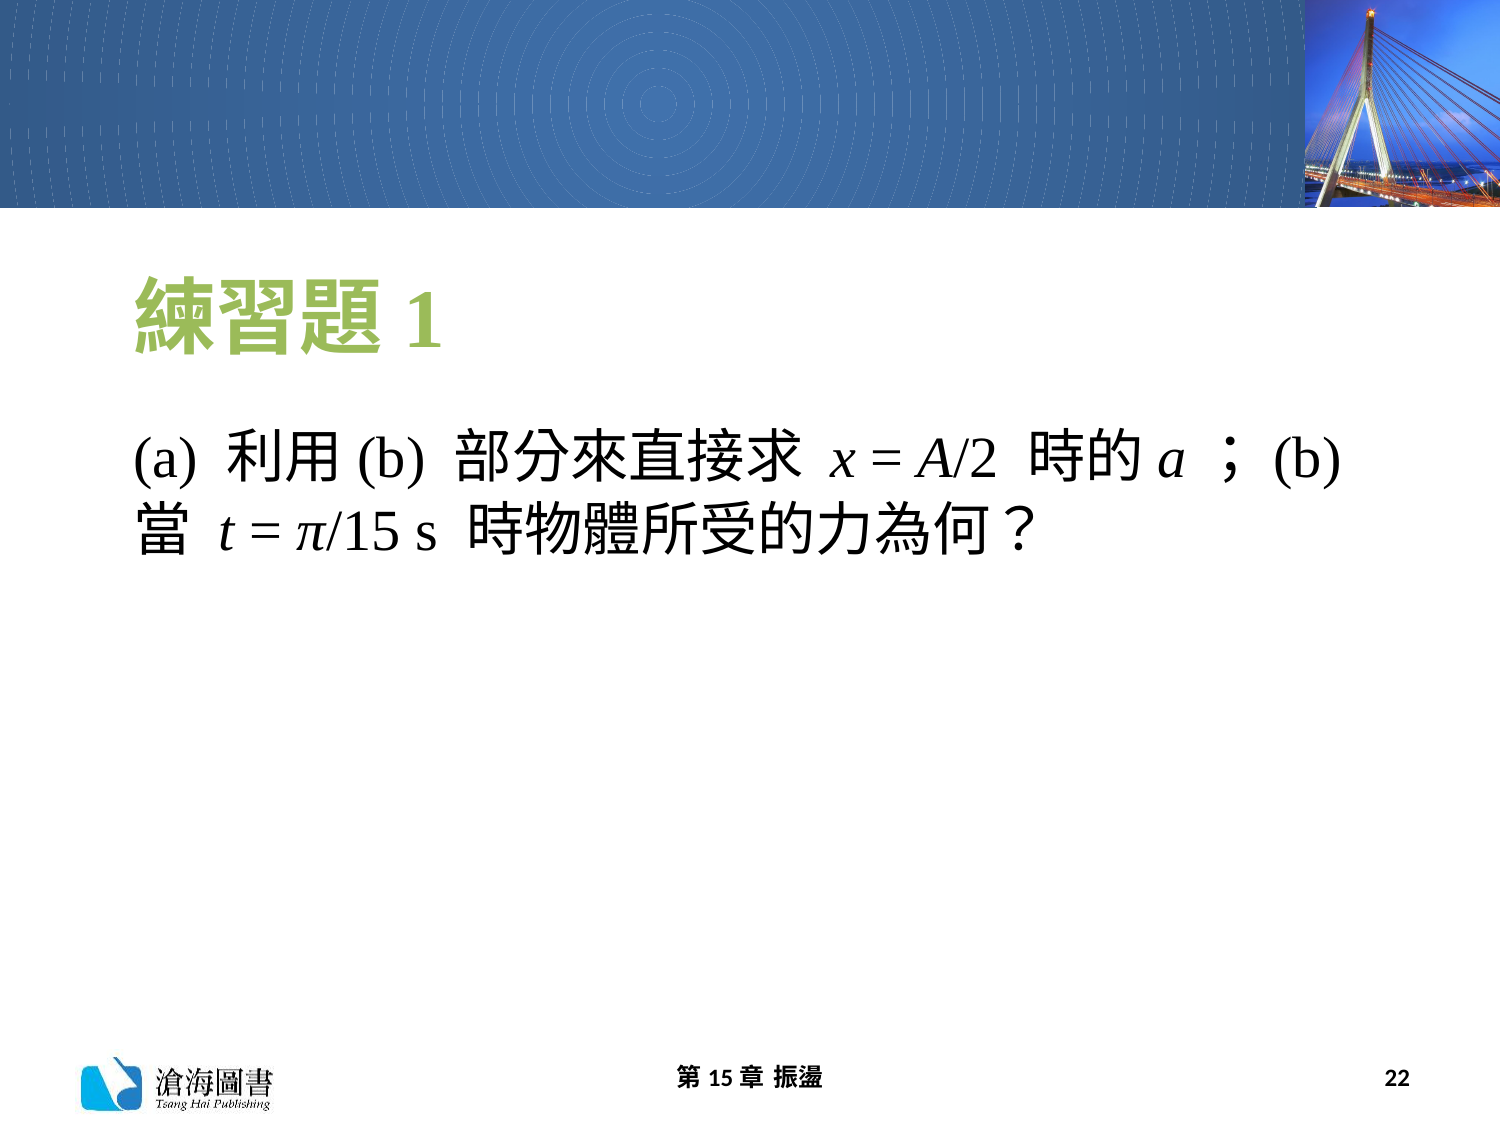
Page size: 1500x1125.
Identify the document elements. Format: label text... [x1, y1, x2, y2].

footer 第15章 振盪 [512, 1046, 988, 1107]
slide_number 22 [1074, 1046, 1425, 1107]
picture [75, 1049, 274, 1118]
picture [1305, 0, 1500, 207]
title 練習題1 [118, 256, 1394, 386]
list (a) 利用(b) 部分來直接求 x = A/2 時的a；(b) 當 t = π/15 s 時物體所受的力為何？ [118, 408, 1394, 1024]
